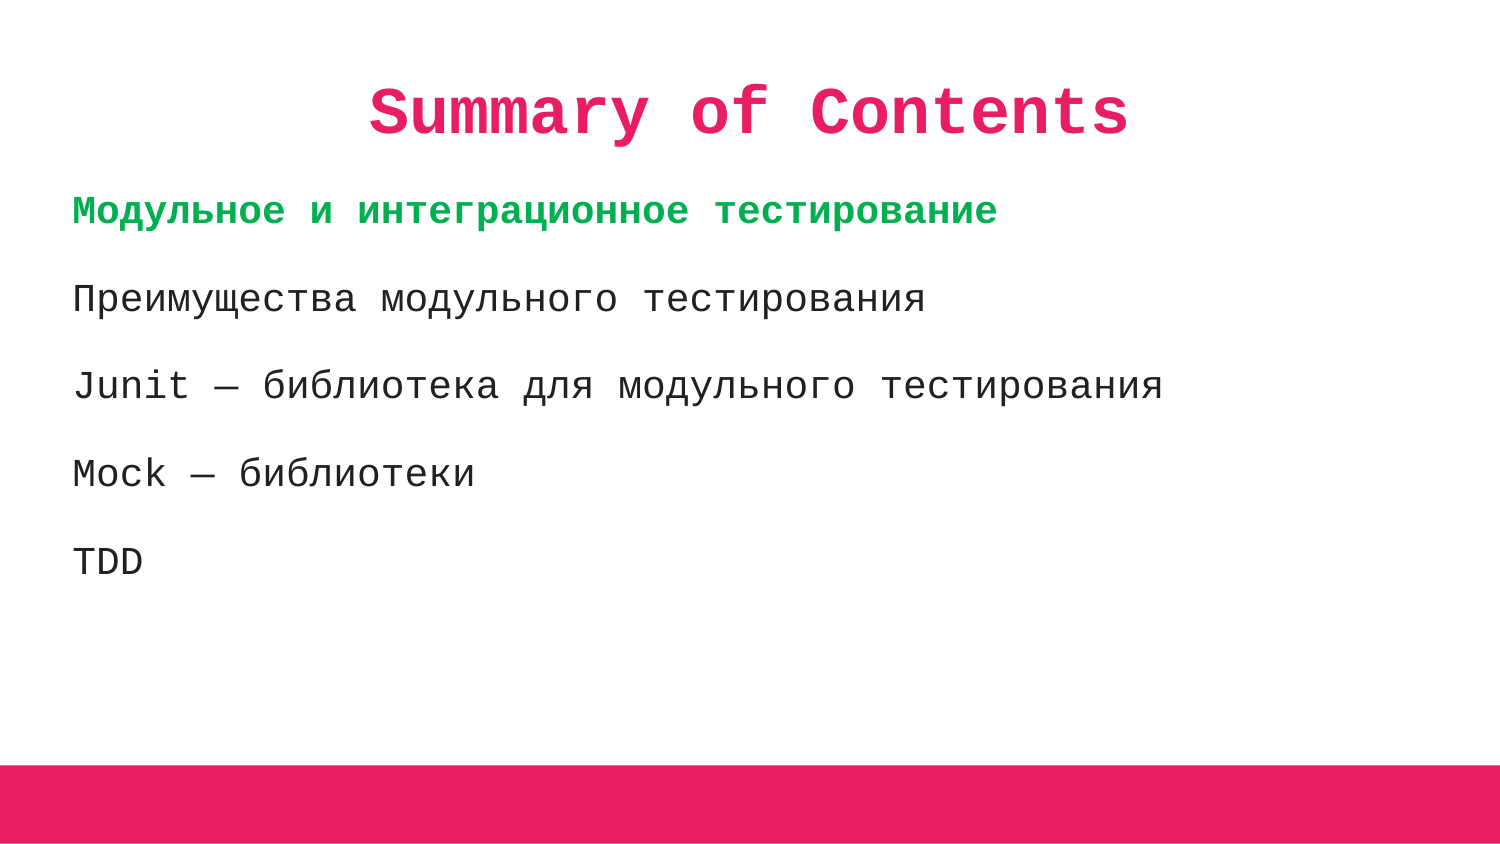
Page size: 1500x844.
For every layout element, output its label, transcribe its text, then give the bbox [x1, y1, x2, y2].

title Summary of Contents [0, 52, 1500, 162]
list Модульное и интеграционное тестирование Преимущества модульного тестирования Junit — библиотека для модульного тестирования Mock — библиотеки TDD [57, 161, 1273, 740]
